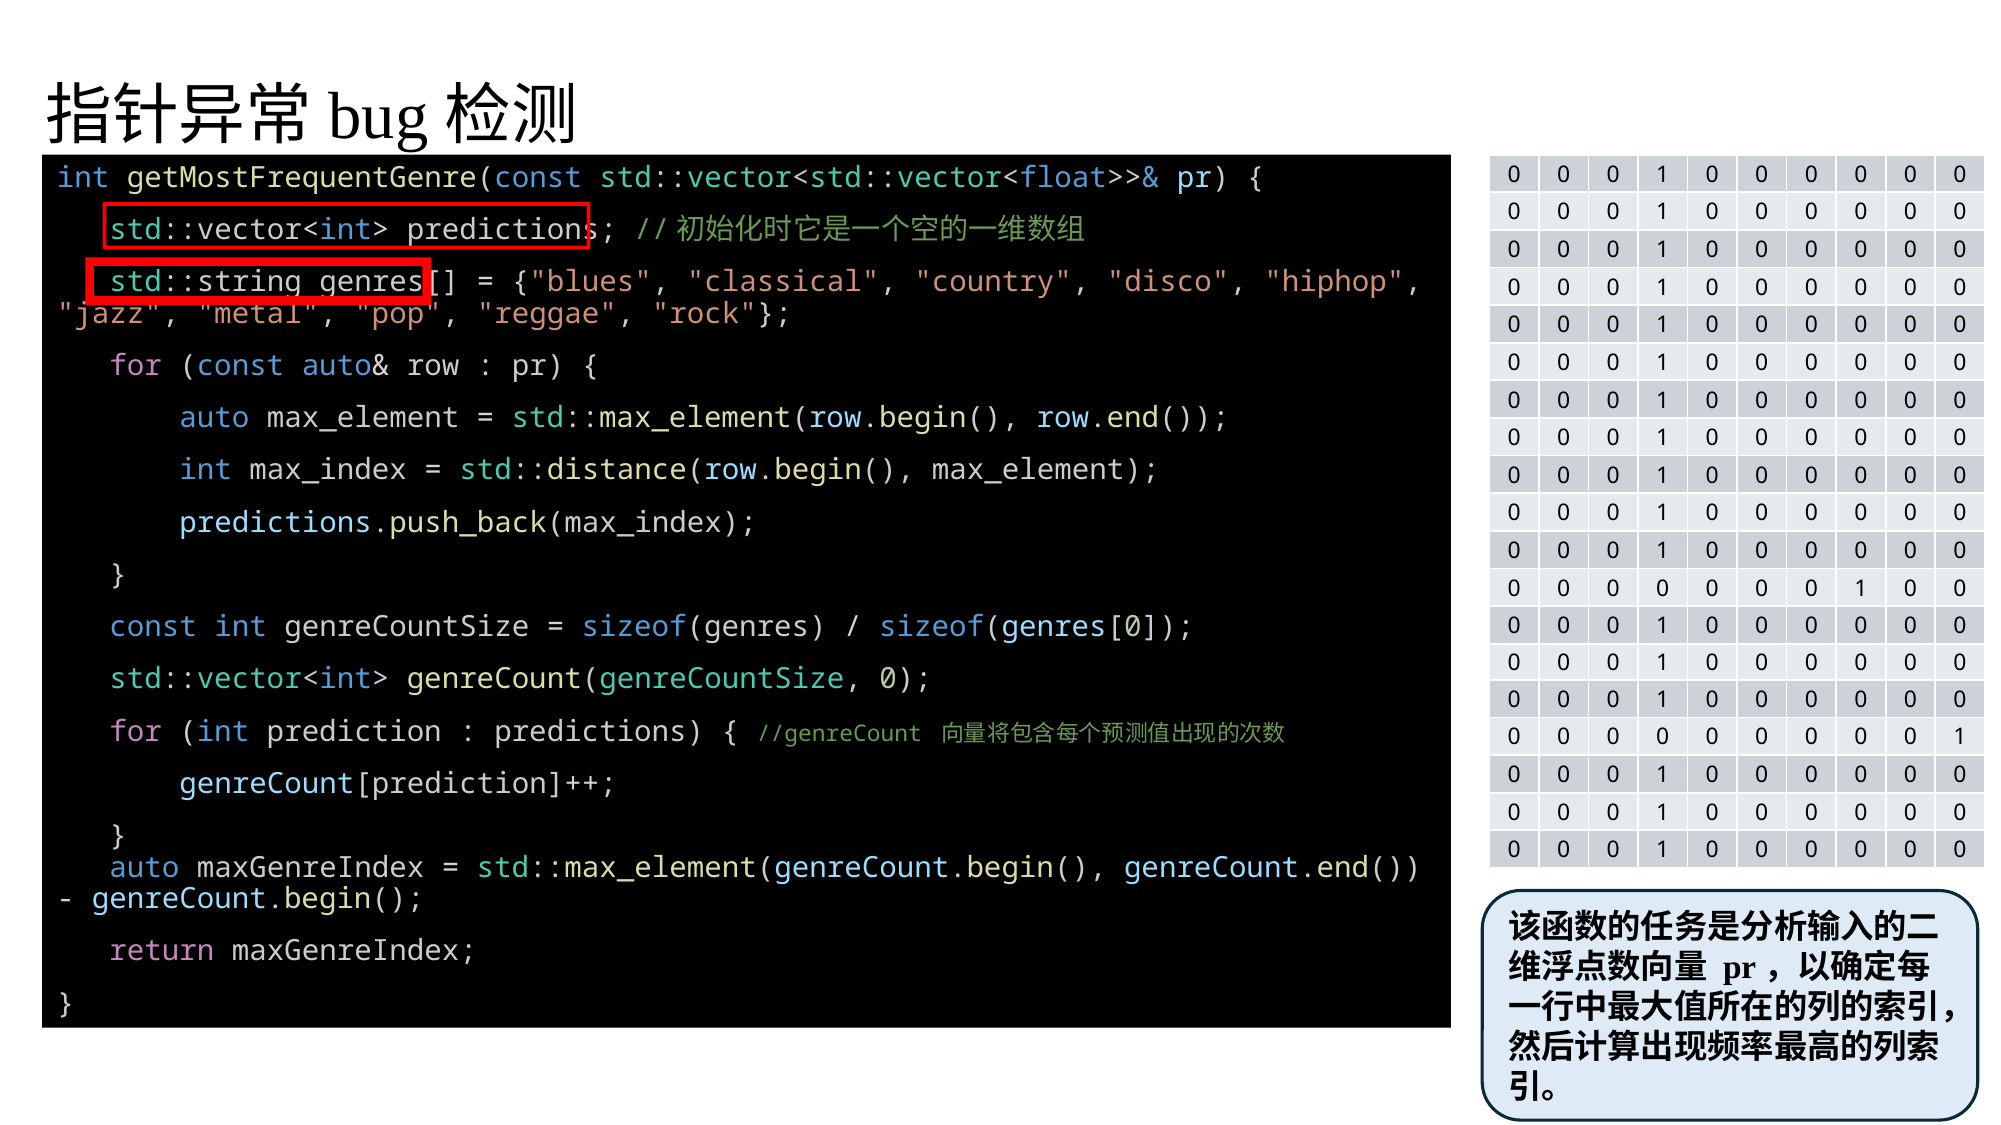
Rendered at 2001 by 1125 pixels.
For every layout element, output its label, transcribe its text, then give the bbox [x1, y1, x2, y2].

table_cell 0 [1589, 645, 1637, 679]
table_cell 0 [1936, 532, 1984, 568]
table_cell 0 [1936, 494, 1984, 530]
table_cell 0 [1589, 344, 1637, 379]
table_cell 1 [1639, 681, 1687, 717]
table_cell 0 [1837, 532, 1885, 568]
table_cell 0 [1738, 794, 1786, 829]
table_cell 0 [1540, 681, 1588, 717]
table_cell 0 [1589, 193, 1637, 229]
table_cell 0 [1738, 381, 1786, 417]
table_cell 0 [1688, 794, 1736, 829]
table_cell 0 [1936, 456, 1984, 492]
table_cell 0 [1936, 569, 1984, 605]
table_cell 0 [1738, 306, 1786, 342]
table_cell 0 [1688, 831, 1736, 867]
table_cell 0 [1490, 193, 1538, 229]
table_cell 0 [1490, 681, 1538, 717]
table_cell 1 [1639, 268, 1687, 304]
table_cell 0 [1887, 268, 1934, 304]
table_cell 0 [1589, 381, 1637, 417]
table_cell 0 [1787, 231, 1835, 267]
table_cell 0 [1688, 381, 1736, 417]
table_cell 0 [1540, 794, 1588, 829]
table_cell 0 [1837, 756, 1885, 792]
table_cell 0 [1738, 456, 1786, 492]
table_cell 1 [1639, 231, 1687, 267]
table_cell 0 [1787, 794, 1835, 829]
table_cell 1 [1639, 794, 1687, 829]
table_cell 0 [1738, 831, 1786, 867]
table_cell 0 [1688, 456, 1736, 492]
table_cell 0 [1936, 831, 1984, 867]
table_cell 0 [1540, 381, 1588, 417]
table_cell 0 [1738, 607, 1786, 643]
table_cell 0 [1540, 831, 1588, 867]
table_cell 0 [1887, 756, 1934, 792]
text_box 该函数的任务是分析输入的二维浮点数向量 pr，以确定每一行中最大值所在的列的索引，然后计算出现频率最高的列索引。 [1480, 888, 1980, 1122]
table_cell 0 [1787, 681, 1835, 717]
table_cell 0 [1887, 569, 1934, 605]
table_cell 0 [1490, 306, 1538, 342]
table_header 0 [1936, 156, 1984, 191]
table_cell 0 [1837, 419, 1885, 455]
table_cell 0 [1936, 607, 1984, 643]
table_cell 0 [1887, 607, 1934, 643]
table_cell 1 [1639, 456, 1687, 492]
table_cell 0 [1540, 268, 1588, 304]
table_cell 0 [1738, 231, 1786, 267]
table_cell 0 [1837, 306, 1885, 342]
table_cell 0 [1837, 645, 1885, 679]
table_cell 0 [1936, 268, 1984, 304]
table_cell 0 [1688, 681, 1736, 717]
title 指针异常bug检测 [30, 64, 2000, 171]
table_cell 0 [1490, 268, 1538, 304]
table_cell 0 [1787, 193, 1835, 229]
table_cell 0 [1787, 645, 1835, 679]
table_cell 0 [1688, 419, 1736, 455]
table_cell 1 [1936, 718, 1984, 754]
table_cell 0 [1837, 794, 1885, 829]
table_header 0 [1837, 156, 1885, 191]
table_header 0 [1738, 156, 1786, 191]
table_cell 0 [1787, 456, 1835, 492]
table_cell 0 [1887, 532, 1934, 568]
table_cell 0 [1936, 645, 1984, 679]
table_cell 1 [1837, 569, 1885, 605]
table_cell 0 [1887, 231, 1934, 267]
table_cell 0 [1887, 344, 1934, 379]
table_cell 0 [1490, 645, 1538, 679]
table_cell 0 [1490, 494, 1538, 530]
table_header 0 [1887, 156, 1934, 191]
table_cell 0 [1887, 306, 1934, 342]
table_cell 0 [1540, 456, 1588, 492]
table_header 0 [1688, 156, 1736, 191]
table_cell 0 [1688, 231, 1736, 267]
table_cell 1 [1639, 306, 1687, 342]
table_cell 0 [1837, 607, 1885, 643]
table_cell 0 [1490, 794, 1538, 829]
table_cell 0 [1787, 607, 1835, 643]
table_cell 0 [1589, 831, 1637, 867]
table_cell 0 [1688, 494, 1736, 530]
table_cell 0 [1787, 831, 1835, 867]
table_cell 0 [1688, 645, 1736, 679]
table_cell 0 [1490, 532, 1538, 568]
table_cell 0 [1738, 756, 1786, 792]
table_cell 0 [1589, 494, 1637, 530]
table_cell 0 [1837, 681, 1885, 717]
table_cell 1 [1639, 645, 1687, 679]
table_header 0 [1540, 156, 1588, 191]
table_cell 0 [1589, 419, 1637, 455]
table_cell 0 [1540, 718, 1588, 754]
table_cell 0 [1589, 456, 1637, 492]
table_cell 0 [1887, 381, 1934, 417]
table_cell 0 [1490, 456, 1538, 492]
table_cell 0 [1688, 756, 1736, 792]
table_cell 0 [1688, 306, 1736, 342]
table_cell 0 [1738, 569, 1786, 605]
table_cell 0 [1589, 306, 1637, 342]
table_cell 0 [1887, 794, 1934, 829]
table_cell 0 [1837, 381, 1885, 417]
text_box int getMostFrequentGenre(const std::vector<std::vector<float>>& pr) { std::vector<int> predictions; //初始化时它是一个空的一维数组 std::string genres[] = {"blues", "classical", "country", "disco", "hiphop", "jazz", "metal", "pop", "reggae", "rock"}; for (const auto& row : pr) { auto max_element = std::max_element(row.begin(), row.end()); int max_index = std::distance(row.begin(), max_element); predictions.push_back(max_index); } const int genreCountSize = sizeof(genres) / sizeof(genres[0]); std::vector<int> genreCount(genreCountSize, 0); for (int prediction : predictions) { //genreCount 向量将包含每个预测值出现的次数 genreCount[prediction]++; } auto maxGenreIndex = std::max_element(genreCount.begin(), genreCount.end()) - genreCount.begin(); return maxGenreIndex; } [42, 154, 1451, 1028]
table_cell 0 [1490, 718, 1538, 754]
table_cell 0 [1936, 193, 1984, 229]
table_cell 0 [1887, 645, 1934, 679]
table_cell 1 [1639, 344, 1687, 379]
table_cell 0 [1936, 231, 1984, 267]
table_cell 0 [1688, 532, 1736, 568]
table_cell 0 [1787, 494, 1835, 530]
table_cell 0 [1738, 532, 1786, 568]
table_cell 0 [1738, 681, 1786, 717]
table_cell 0 [1787, 419, 1835, 455]
table_cell 0 [1540, 756, 1588, 792]
table_cell 0 [1490, 607, 1538, 643]
table_cell 0 [1837, 344, 1885, 379]
table_cell 0 [1738, 718, 1786, 754]
table_cell 0 [1837, 456, 1885, 492]
table_cell 0 [1490, 231, 1538, 267]
table_cell 0 [1837, 831, 1885, 867]
table_cell 0 [1688, 193, 1736, 229]
table_cell 1 [1639, 831, 1687, 867]
table_cell 0 [1887, 456, 1934, 492]
table_cell 0 [1490, 569, 1538, 605]
table_cell 0 [1837, 193, 1885, 229]
table_cell 0 [1887, 831, 1934, 867]
table_header 0 [1490, 156, 1538, 191]
table_header 1 [1639, 156, 1687, 191]
text_box [101, 201, 592, 251]
table_cell 0 [1787, 268, 1835, 304]
table_cell 0 [1837, 268, 1885, 304]
table_cell 0 [1936, 344, 1984, 379]
table_cell 0 [1540, 494, 1588, 530]
table_cell 0 [1887, 494, 1934, 530]
table_cell 0 [1887, 681, 1934, 717]
table_cell 0 [1787, 532, 1835, 568]
table_cell 0 [1688, 718, 1736, 754]
table_cell 1 [1639, 494, 1687, 530]
table_cell 0 [1540, 532, 1588, 568]
table_cell 1 [1639, 381, 1687, 417]
table_cell 0 [1490, 831, 1538, 867]
table_cell 1 [1639, 193, 1687, 229]
table_cell 0 [1887, 419, 1934, 455]
table_cell 0 [1639, 718, 1687, 754]
table_cell 1 [1639, 532, 1687, 568]
table_cell 0 [1738, 344, 1786, 379]
table_cell 0 [1540, 419, 1588, 455]
table_cell 0 [1589, 231, 1637, 267]
table_cell 0 [1837, 231, 1885, 267]
table_cell 0 [1738, 419, 1786, 455]
table_cell 0 [1639, 569, 1687, 605]
table_cell 0 [1589, 794, 1637, 829]
table_cell 0 [1540, 193, 1588, 229]
table_cell 0 [1540, 306, 1588, 342]
table_cell 0 [1589, 569, 1637, 605]
table_cell 1 [1639, 419, 1687, 455]
table_cell 0 [1589, 681, 1637, 717]
table_header 0 [1787, 156, 1835, 191]
table_cell 0 [1837, 494, 1885, 530]
table_cell 0 [1540, 569, 1588, 605]
table_header 0 [1589, 156, 1637, 191]
table_cell 0 [1589, 718, 1637, 754]
table_cell 0 [1837, 718, 1885, 754]
table_cell 0 [1490, 419, 1538, 455]
table_cell 0 [1787, 306, 1835, 342]
table_cell 0 [1936, 306, 1984, 342]
table_cell 0 [1787, 569, 1835, 605]
table_cell 0 [1540, 231, 1588, 267]
table_cell 0 [1936, 381, 1984, 417]
table_cell 0 [1787, 718, 1835, 754]
table_cell 1 [1639, 756, 1687, 792]
table_cell 0 [1589, 268, 1637, 304]
table_cell 0 [1490, 344, 1538, 379]
table_cell 0 [1688, 569, 1736, 605]
table_cell 0 [1787, 381, 1835, 417]
text_box [84, 256, 433, 306]
table_cell 0 [1787, 344, 1835, 379]
table_cell 0 [1936, 794, 1984, 829]
table_cell 0 [1738, 645, 1786, 679]
table_cell 0 [1887, 718, 1934, 754]
table_cell 0 [1738, 494, 1786, 530]
table_cell 0 [1490, 756, 1538, 792]
table_cell 0 [1738, 268, 1786, 304]
table_cell 1 [1639, 607, 1687, 643]
table_cell 0 [1540, 645, 1588, 679]
table_cell 0 [1887, 193, 1934, 229]
table_cell 0 [1490, 381, 1538, 417]
table_cell 0 [1589, 532, 1637, 568]
table_cell 0 [1936, 756, 1984, 792]
table_cell 0 [1589, 607, 1637, 643]
table_cell 0 [1738, 193, 1786, 229]
table_cell 0 [1589, 756, 1637, 792]
table_cell 0 [1540, 607, 1588, 643]
table_cell 0 [1688, 344, 1736, 379]
table_cell 0 [1688, 607, 1736, 643]
table_cell 0 [1688, 268, 1736, 304]
table_cell 0 [1540, 344, 1588, 379]
table_cell 0 [1787, 756, 1835, 792]
table_cell 0 [1936, 419, 1984, 455]
table_cell 0 [1936, 681, 1984, 717]
